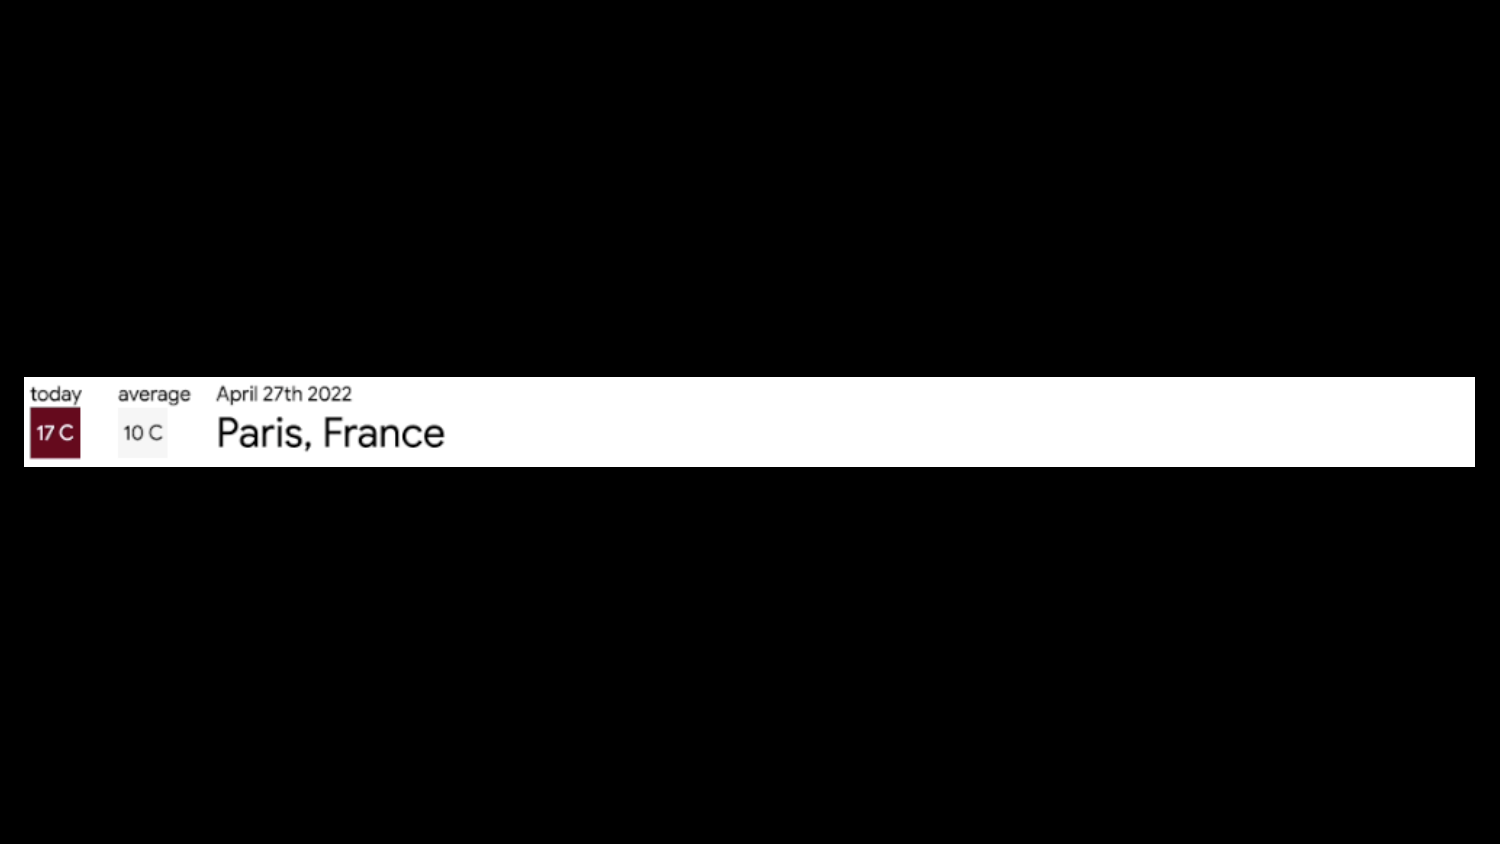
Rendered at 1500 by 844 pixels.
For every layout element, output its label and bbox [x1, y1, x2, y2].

picture [24, 377, 1476, 467]
